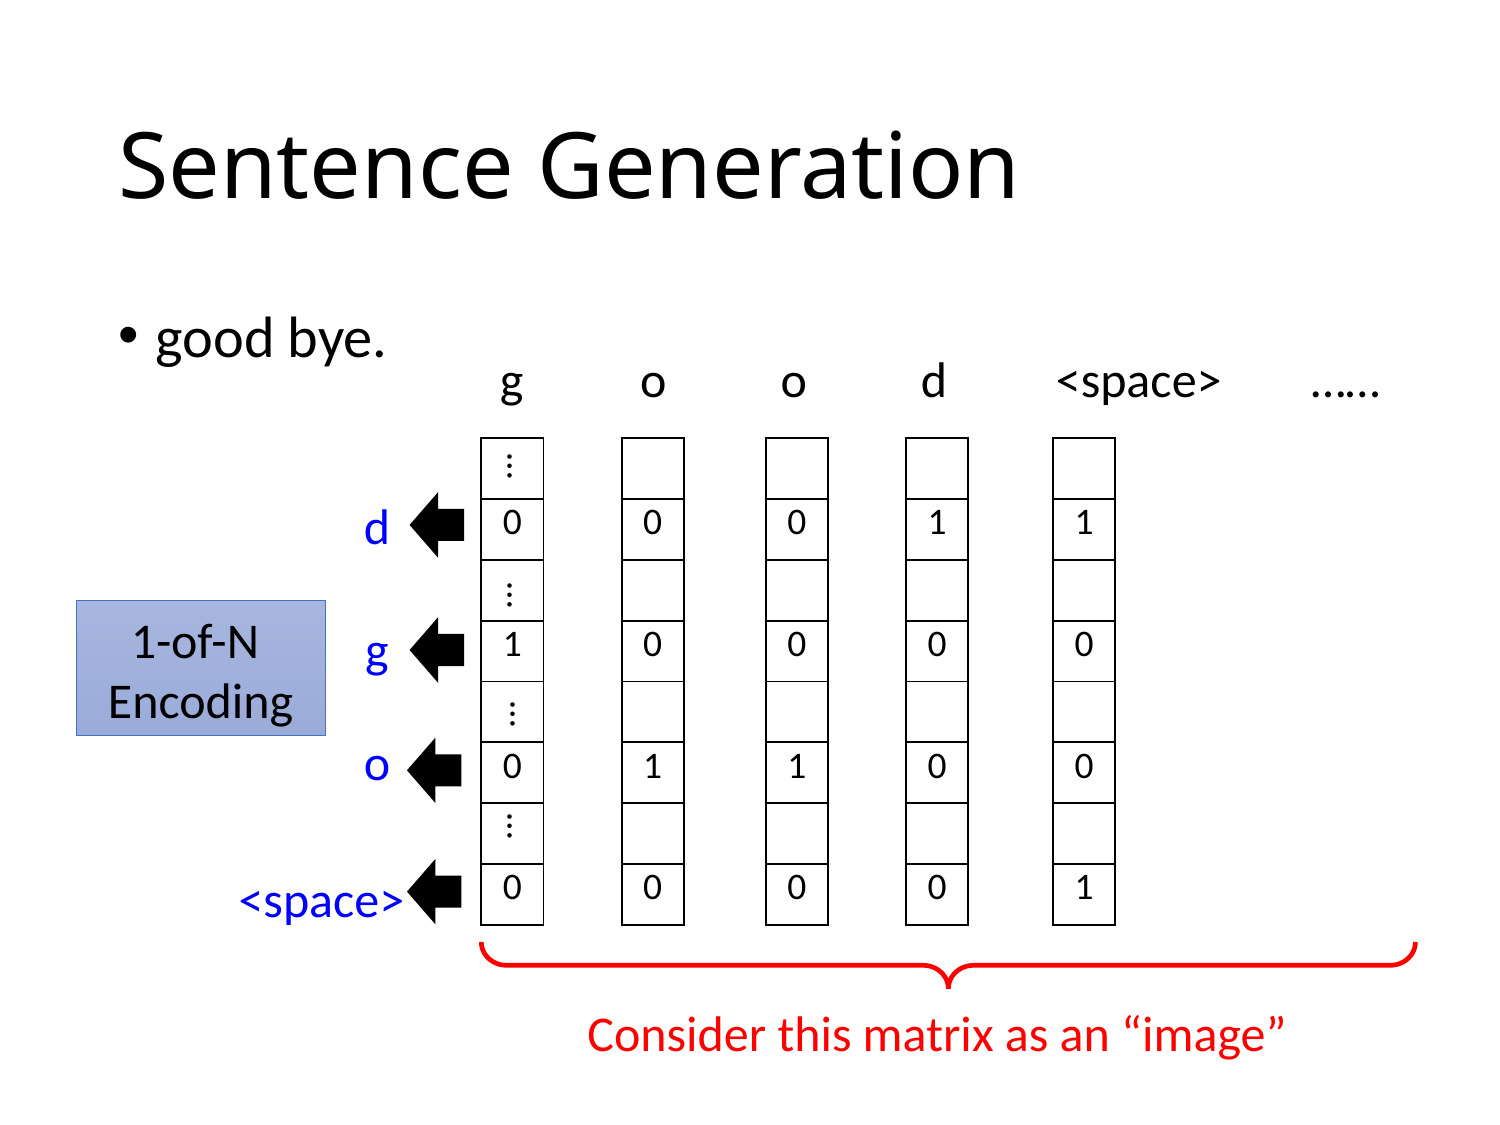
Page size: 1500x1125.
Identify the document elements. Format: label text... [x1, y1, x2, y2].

table_cell [907, 682, 967, 741]
table_cell 1 [767, 743, 827, 802]
text_box … [492, 798, 553, 855]
table_header [907, 439, 967, 498]
text_box Consider this matrix as an “image” [473, 993, 1402, 1069]
table_cell [907, 561, 967, 620]
text_box [406, 737, 462, 804]
text_box [480, 941, 1416, 989]
table_cell 1 [623, 743, 683, 802]
table_cell [623, 682, 683, 741]
text_box <space> [1041, 340, 1251, 415]
table_cell 0 [623, 500, 683, 559]
list good bye. [103, 299, 1397, 1014]
table_cell [767, 682, 827, 741]
table_cell 0 [482, 500, 543, 559]
text_box … [492, 567, 553, 624]
table_cell 0 [767, 865, 827, 924]
table_cell 1 [1054, 500, 1114, 559]
table_cell 0 [623, 622, 683, 681]
text_box d [906, 340, 961, 415]
table_cell 0 [482, 865, 543, 924]
table_cell 0 [767, 622, 827, 681]
text_box o [327, 722, 427, 798]
text_box …… [1294, 340, 1397, 415]
table_cell [623, 561, 683, 620]
text_box … [492, 438, 553, 495]
table_cell 0 [907, 622, 967, 681]
table_cell 0 [1054, 743, 1114, 802]
text_box 1-of-N Encoding [76, 600, 326, 736]
table_cell [623, 804, 683, 863]
table_cell 0 [482, 743, 543, 802]
text_box [406, 858, 462, 925]
table_header [482, 439, 543, 498]
table_cell 0 [767, 500, 827, 559]
table_cell [767, 804, 827, 863]
text_box [409, 492, 465, 558]
table_header [623, 439, 683, 498]
table_cell 1 [1054, 865, 1114, 924]
table_header [767, 439, 827, 498]
text_box <space> [216, 859, 427, 935]
table_cell [1054, 561, 1114, 620]
text_box [409, 617, 465, 683]
table_cell 0 [907, 865, 967, 924]
table_cell [767, 561, 827, 620]
table_cell [482, 804, 543, 863]
text_box d [327, 487, 427, 562]
table_cell [1054, 682, 1114, 741]
table_header [1054, 439, 1114, 498]
text_box … [495, 686, 556, 742]
table_cell [907, 804, 967, 863]
table_cell 1 [482, 622, 543, 681]
title Sentence Generation [103, 59, 1397, 278]
text_box g [485, 340, 540, 415]
table_cell [482, 682, 543, 741]
table_cell 0 [907, 743, 967, 802]
text_box o [765, 340, 821, 415]
text_box g [327, 610, 427, 685]
table_cell 1 [907, 500, 967, 559]
table_cell [482, 561, 543, 620]
table_cell 0 [623, 865, 683, 924]
text_box o [625, 340, 681, 415]
table_cell [1054, 804, 1114, 863]
table_cell 0 [1054, 622, 1114, 681]
